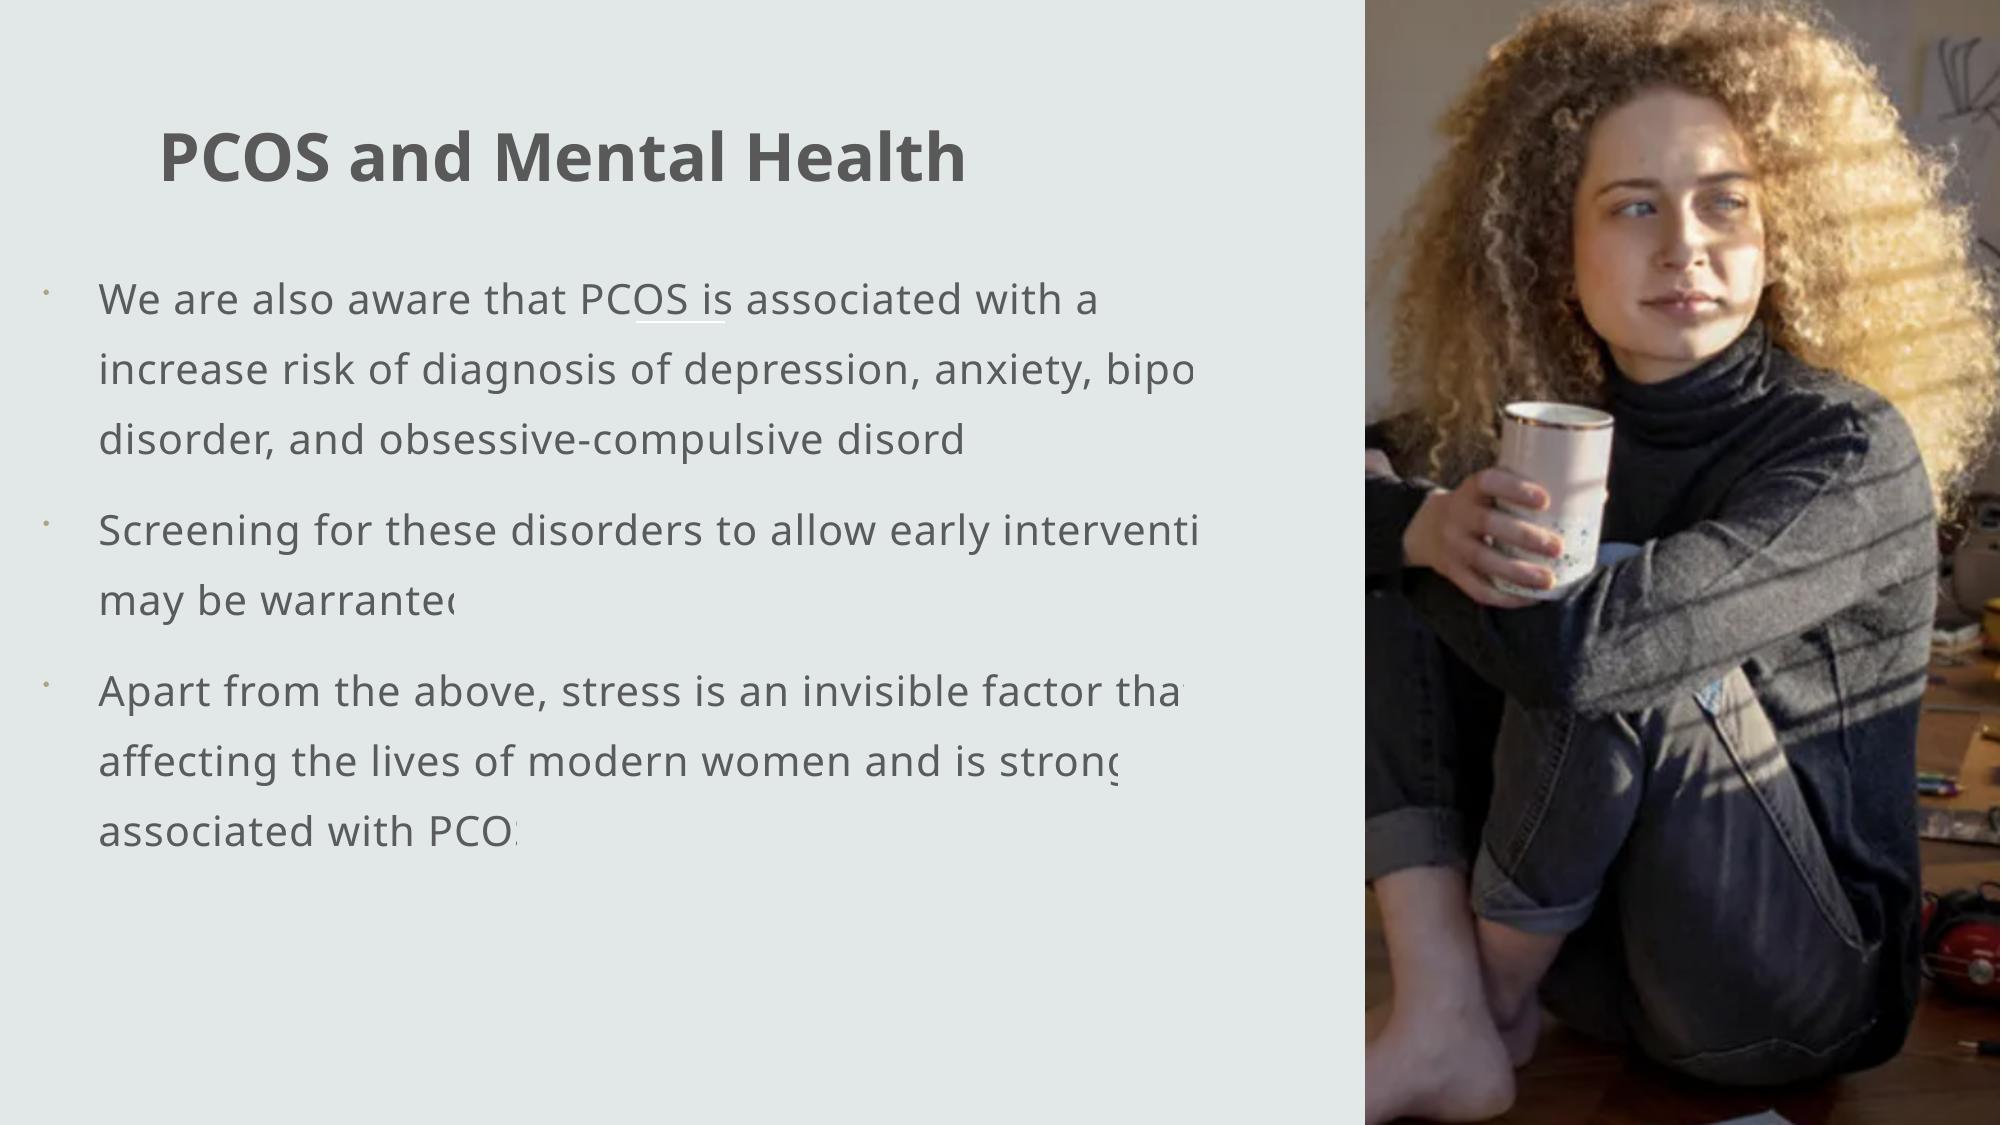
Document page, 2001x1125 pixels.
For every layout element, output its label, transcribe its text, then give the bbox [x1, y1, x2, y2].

list We are also aware that PCOS is associated with and increase risk of diagnosis of depression, anxiety, bipolar disorder, and obsessive-compulsive disorder Screening for these disorders to allow early intervention may be warranted Apart from the above, stress is an invisible factor that is affecting the lives of modern women and is strongly associated with PCOS [24, 245, 1346, 948]
picture [1364, 0, 2000, 1125]
text_box [0, 0, 1364, 1125]
title PCOS and Mental Health [45, 87, 1082, 203]
